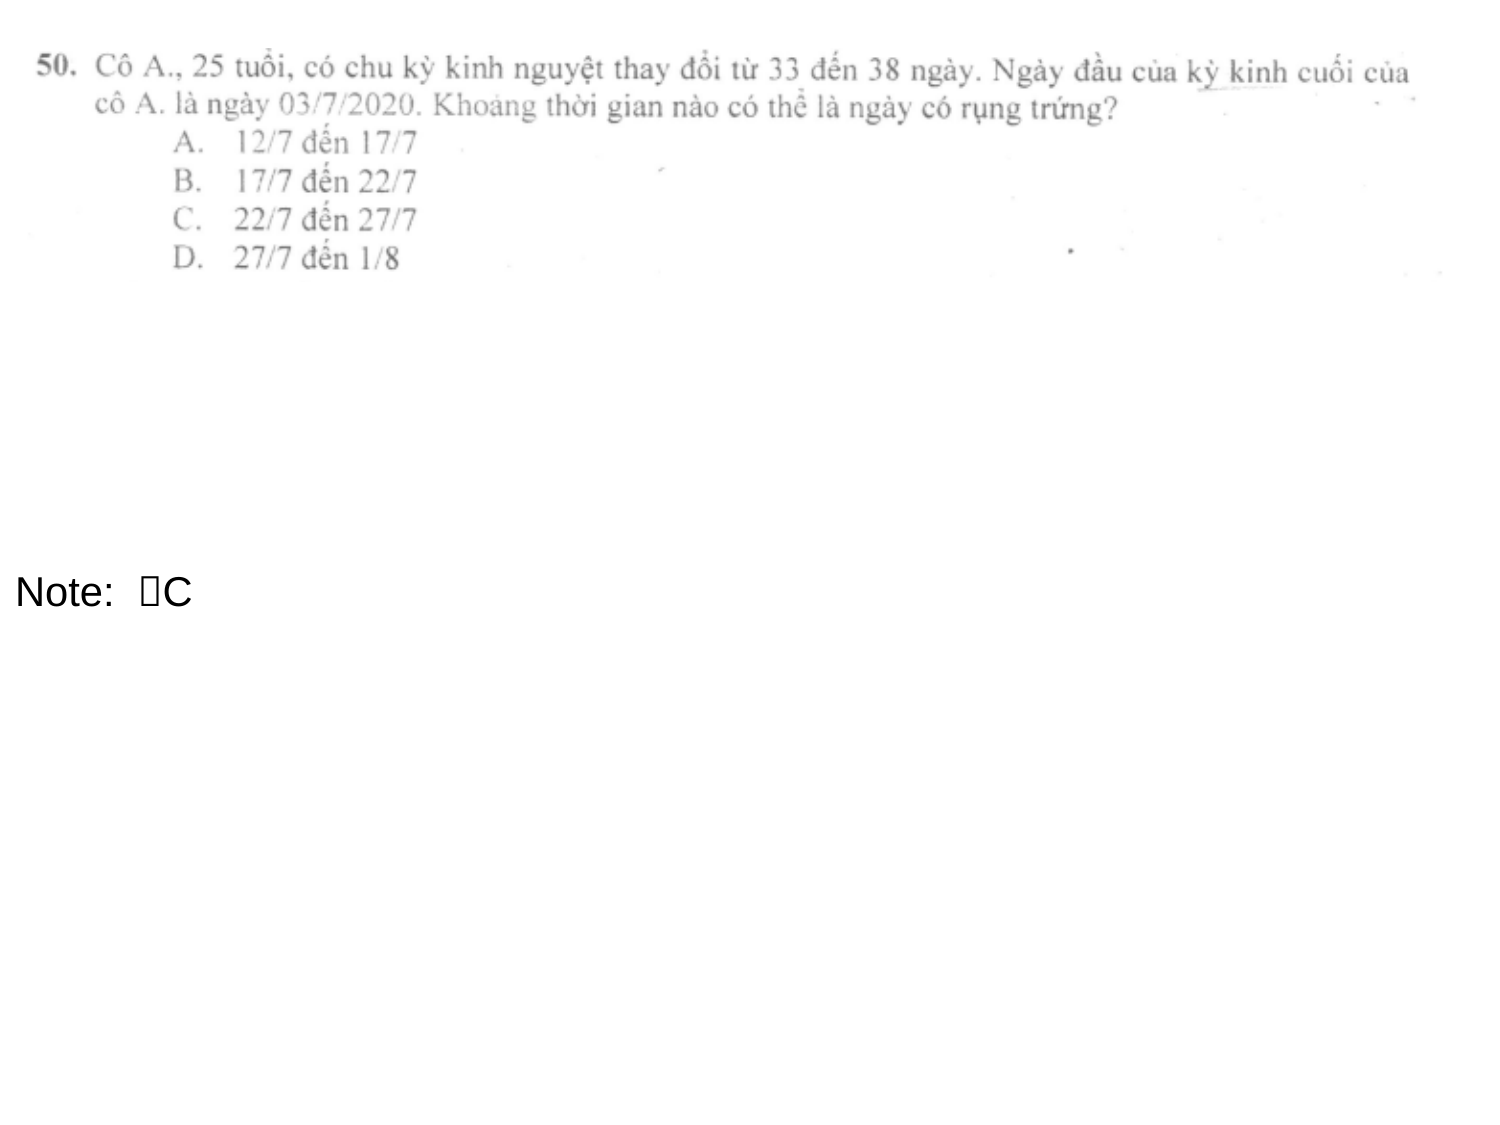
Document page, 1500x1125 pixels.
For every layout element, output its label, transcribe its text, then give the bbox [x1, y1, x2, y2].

picture [0, 47, 1450, 282]
subtitle Note: C [0, 562, 1500, 1094]
